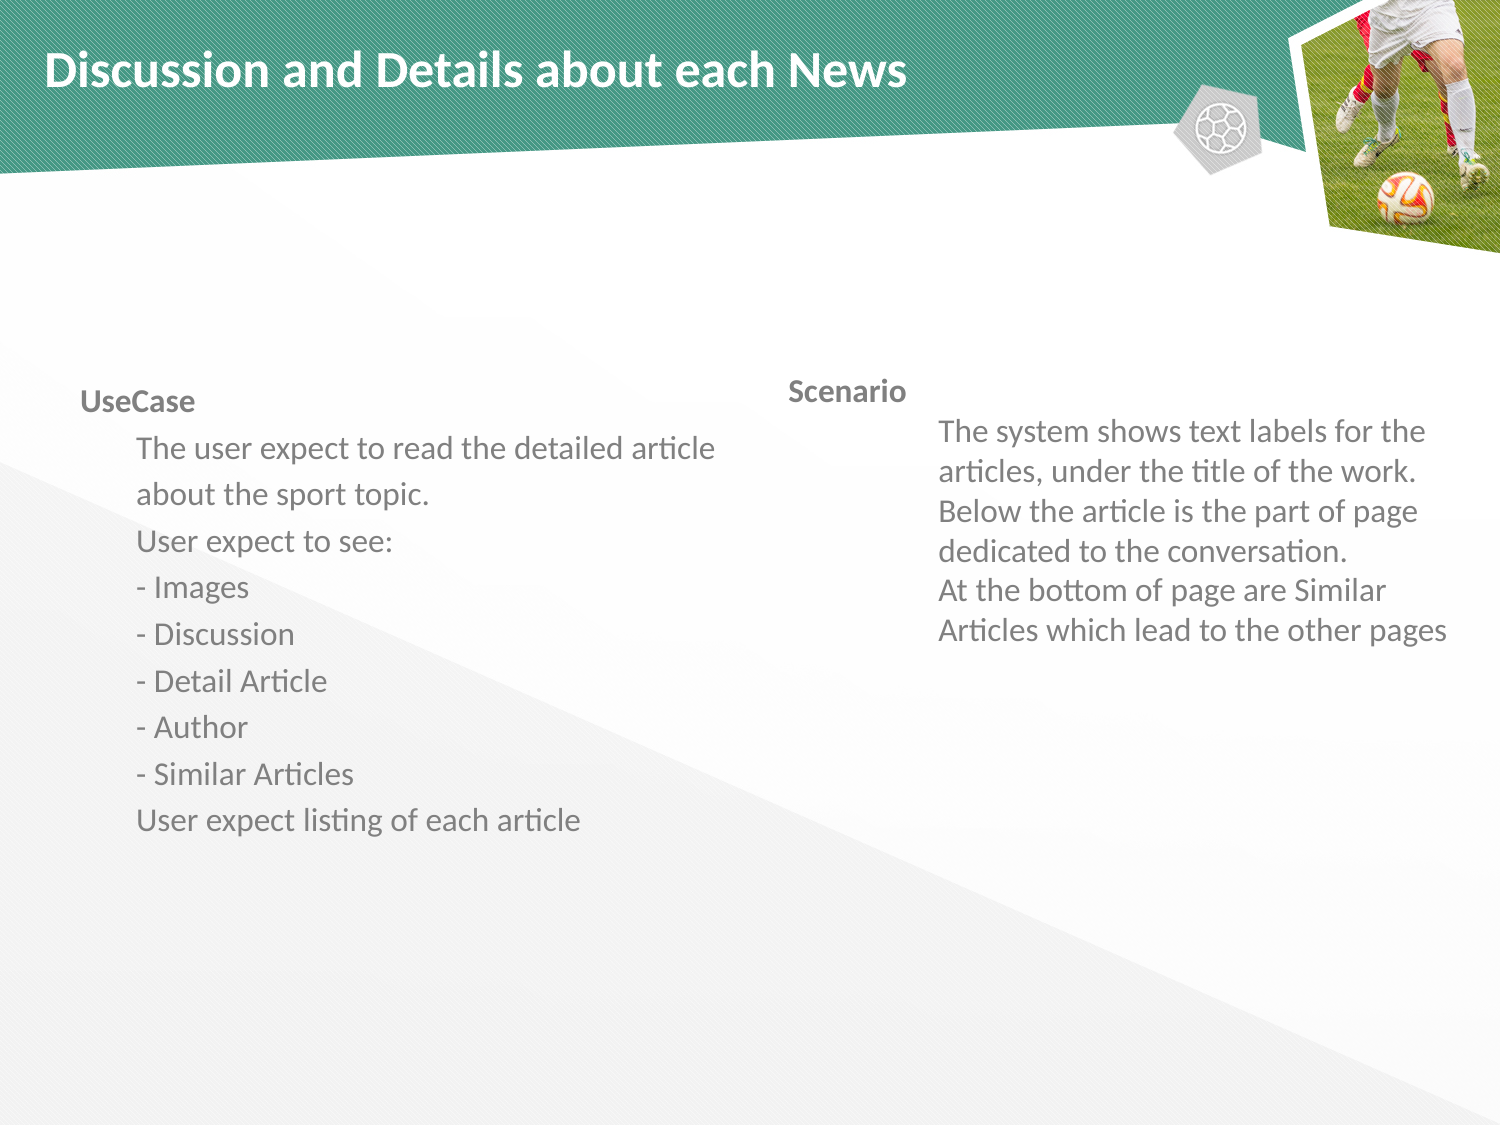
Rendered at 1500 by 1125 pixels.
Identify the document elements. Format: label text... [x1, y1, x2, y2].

picture [0, 0, 1500, 1125]
list UseCase The user expect to read the detailed article about the sport topic. User expect to see: - Images - Discussion - Detail Article - Author - Similar Articles User expect listing of each article [64, 219, 750, 1045]
title Discussion and Details about each News [29, 0, 1287, 132]
text_box Scenario The system shows text labels for the articles, under the title of the work. Below the article is the part of page dedicated to the conversation. At the bottom of page are Similar Articles which lead to the other pages [773, 361, 1477, 656]
